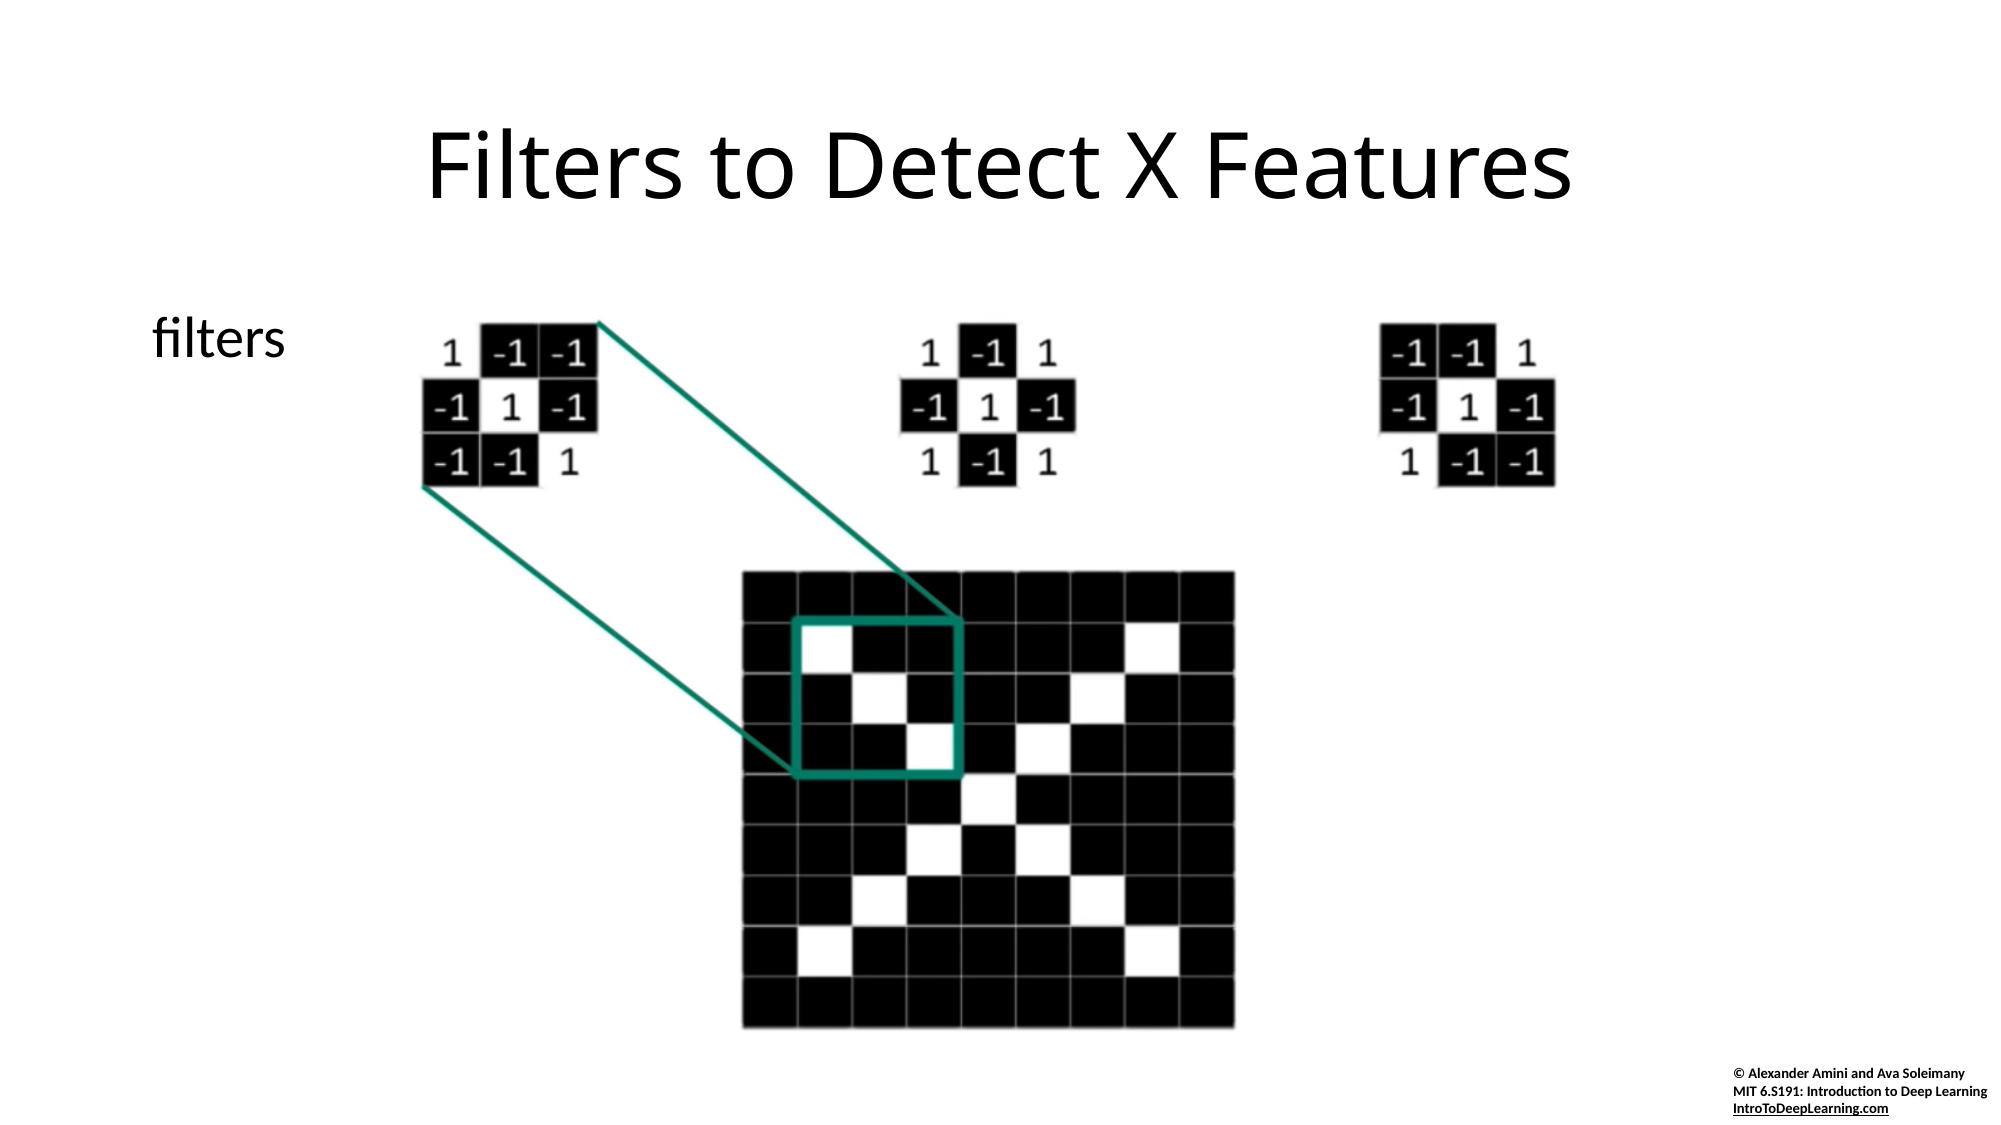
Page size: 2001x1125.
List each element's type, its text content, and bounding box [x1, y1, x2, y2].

picture [351, 277, 1738, 1066]
title Filters to Detect X Features [137, 59, 1863, 278]
list filters [137, 299, 309, 384]
